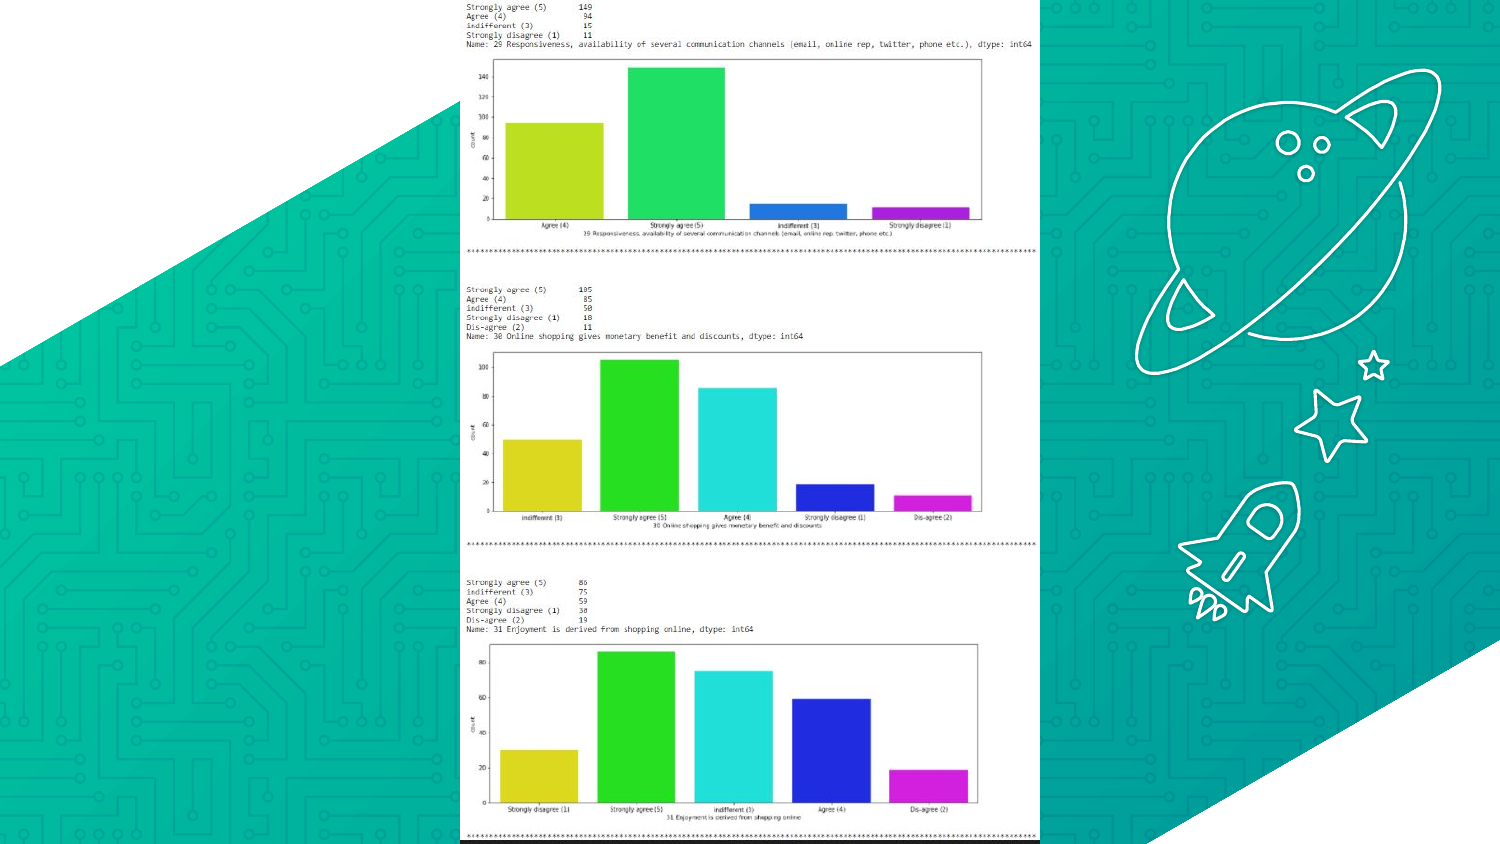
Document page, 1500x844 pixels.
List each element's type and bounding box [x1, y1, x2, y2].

picture [460, 0, 1040, 844]
text_box [1181, 489, 1307, 615]
text_box [1136, 70, 1440, 374]
